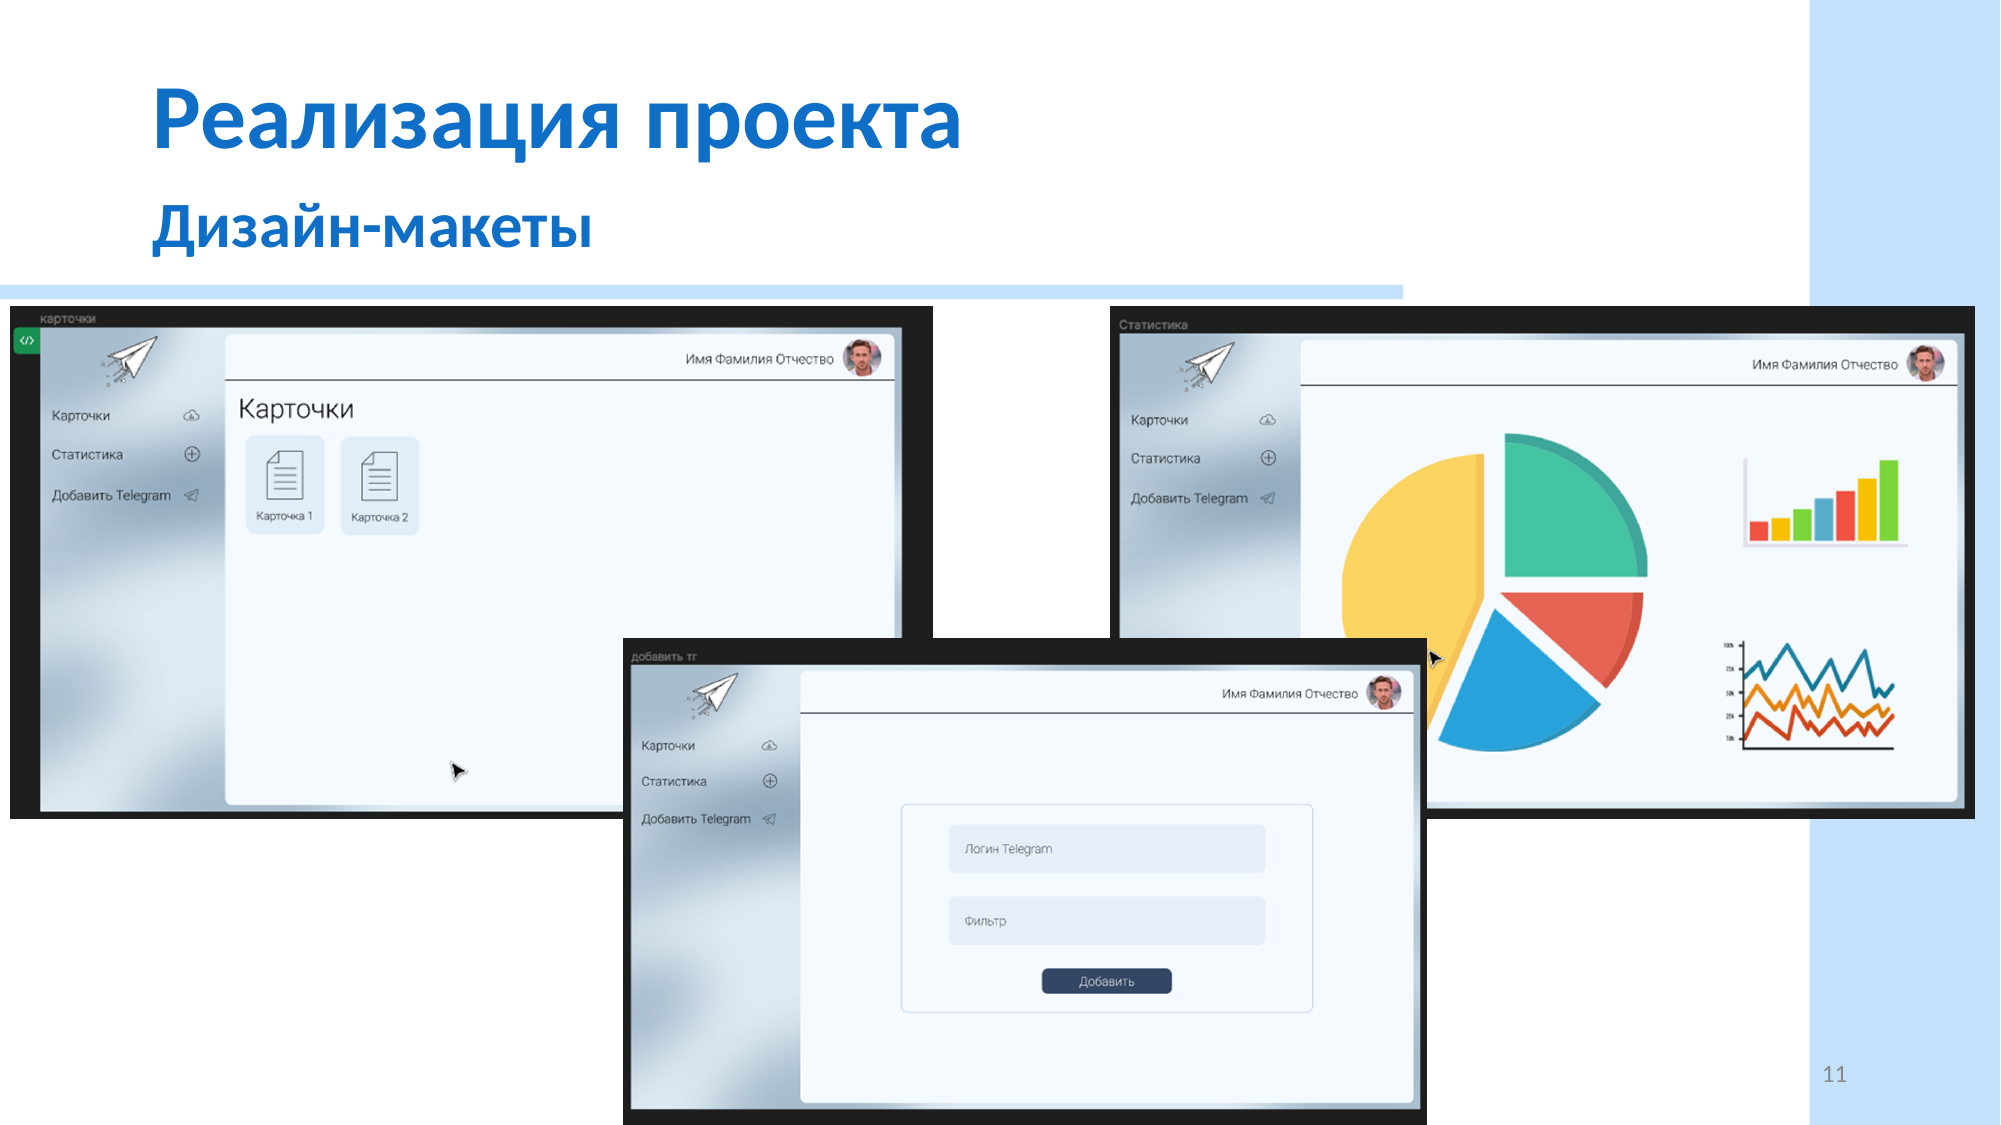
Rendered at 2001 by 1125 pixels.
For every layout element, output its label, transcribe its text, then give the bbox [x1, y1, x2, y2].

slide_number 11 [1430, 1042, 1863, 1103]
picture [10, 306, 1975, 1125]
title Реализация проекта Дизайн-макеты [137, 59, 1863, 278]
